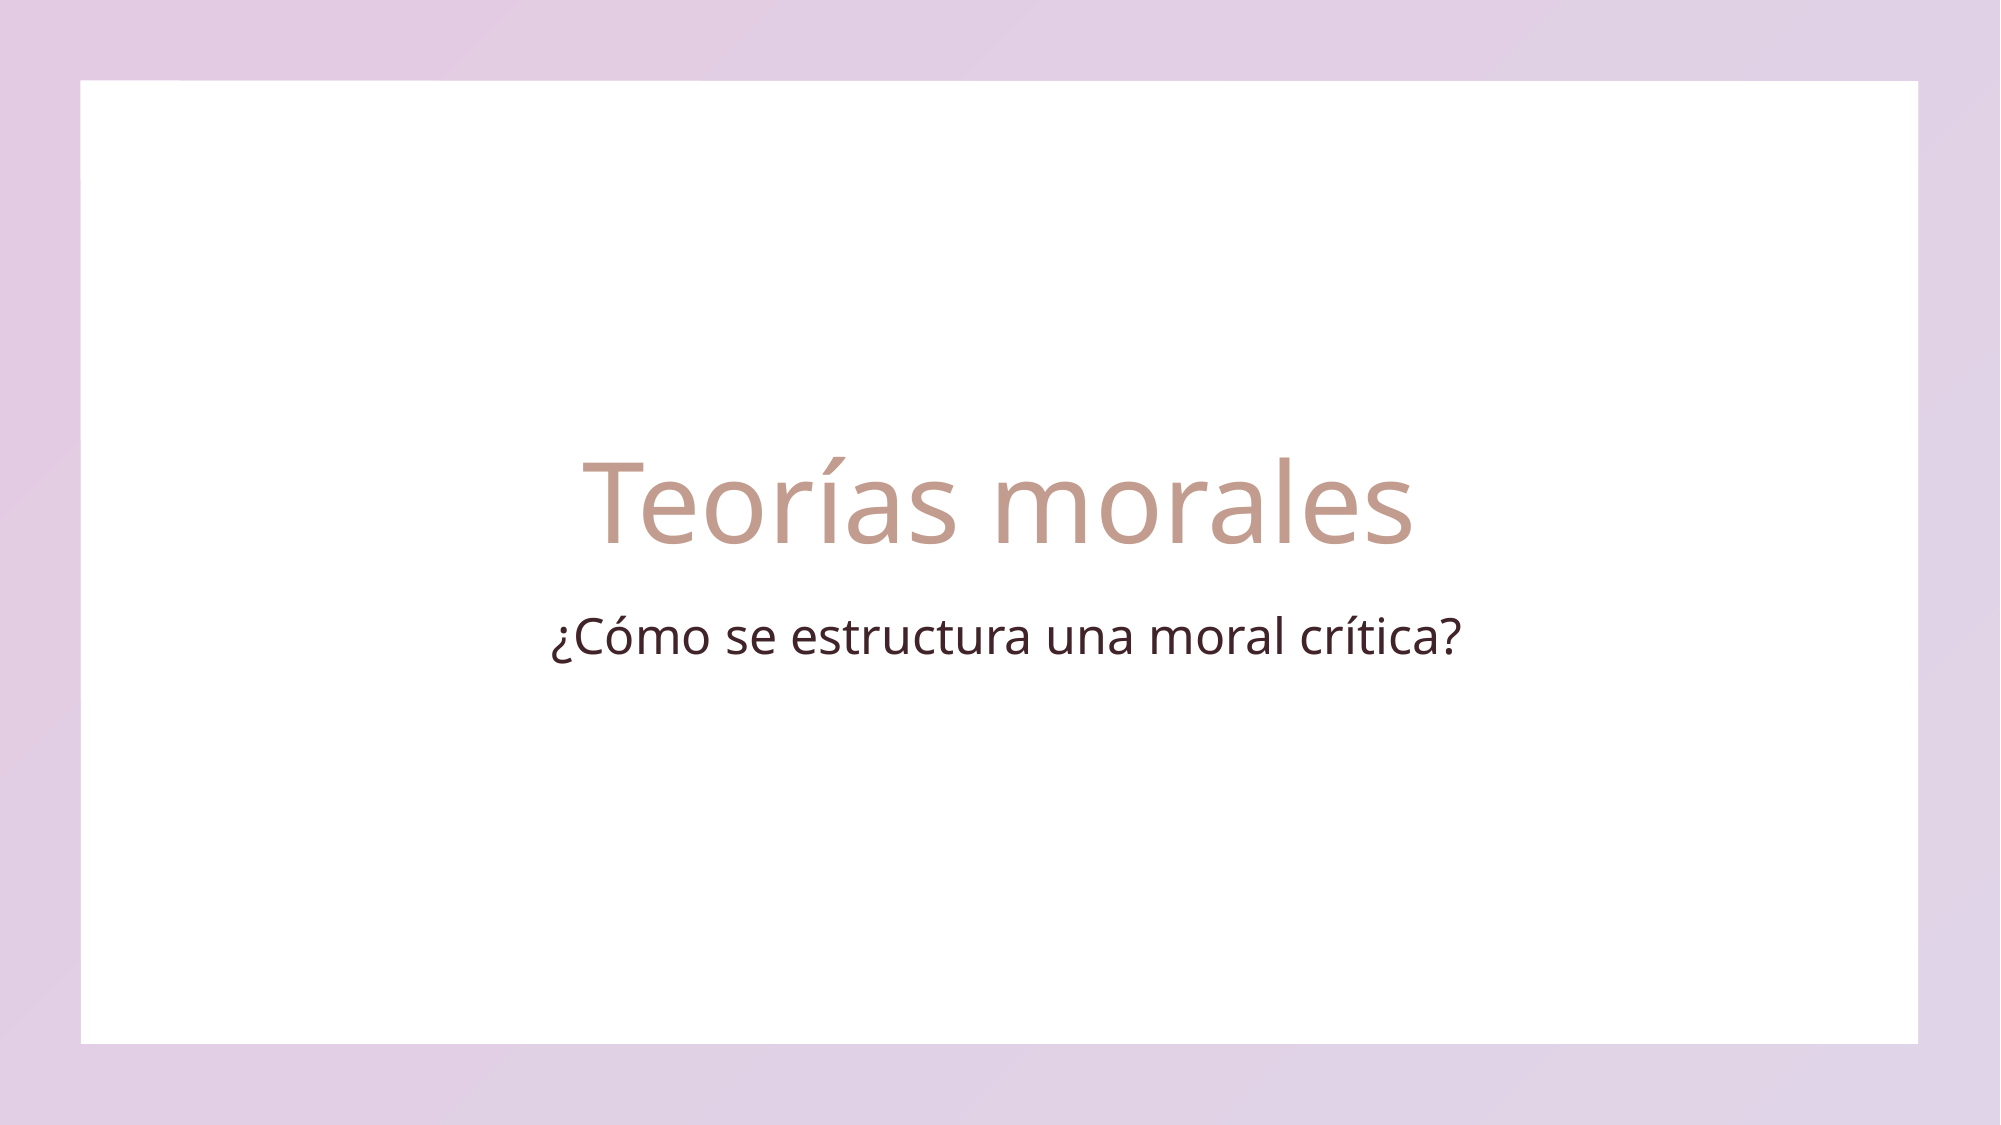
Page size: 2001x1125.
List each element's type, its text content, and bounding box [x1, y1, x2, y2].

title Teorías morales [249, 184, 1750, 576]
subtitle ¿Cómo se estructura una moral crítica? [249, 590, 1750, 863]
